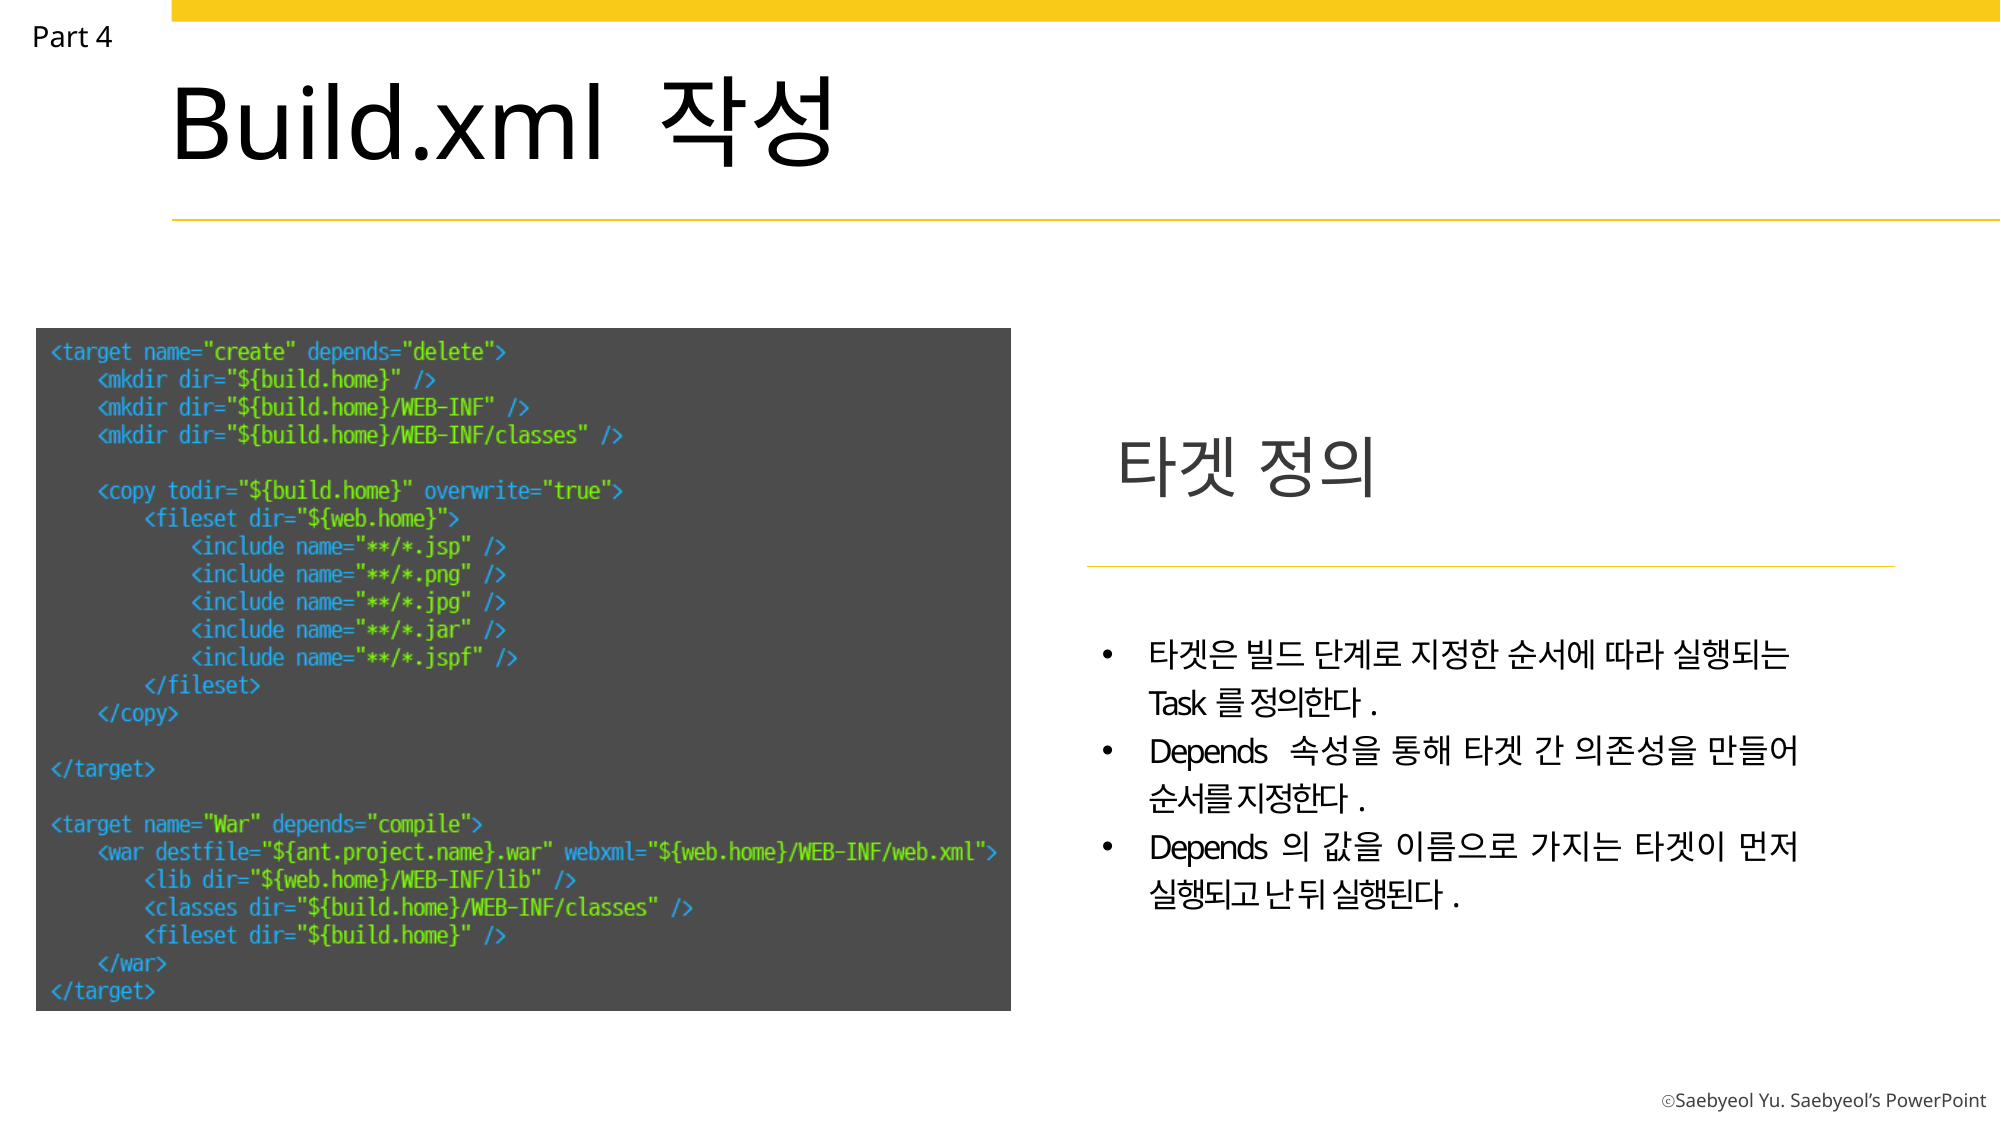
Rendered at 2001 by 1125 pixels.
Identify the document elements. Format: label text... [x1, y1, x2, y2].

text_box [1086, 418, 1895, 921]
picture [36, 328, 1011, 1011]
text_box Build.xml 작성 [153, 52, 857, 188]
text_box [171, 0, 2000, 23]
text_box Part 4 [17, 10, 128, 61]
